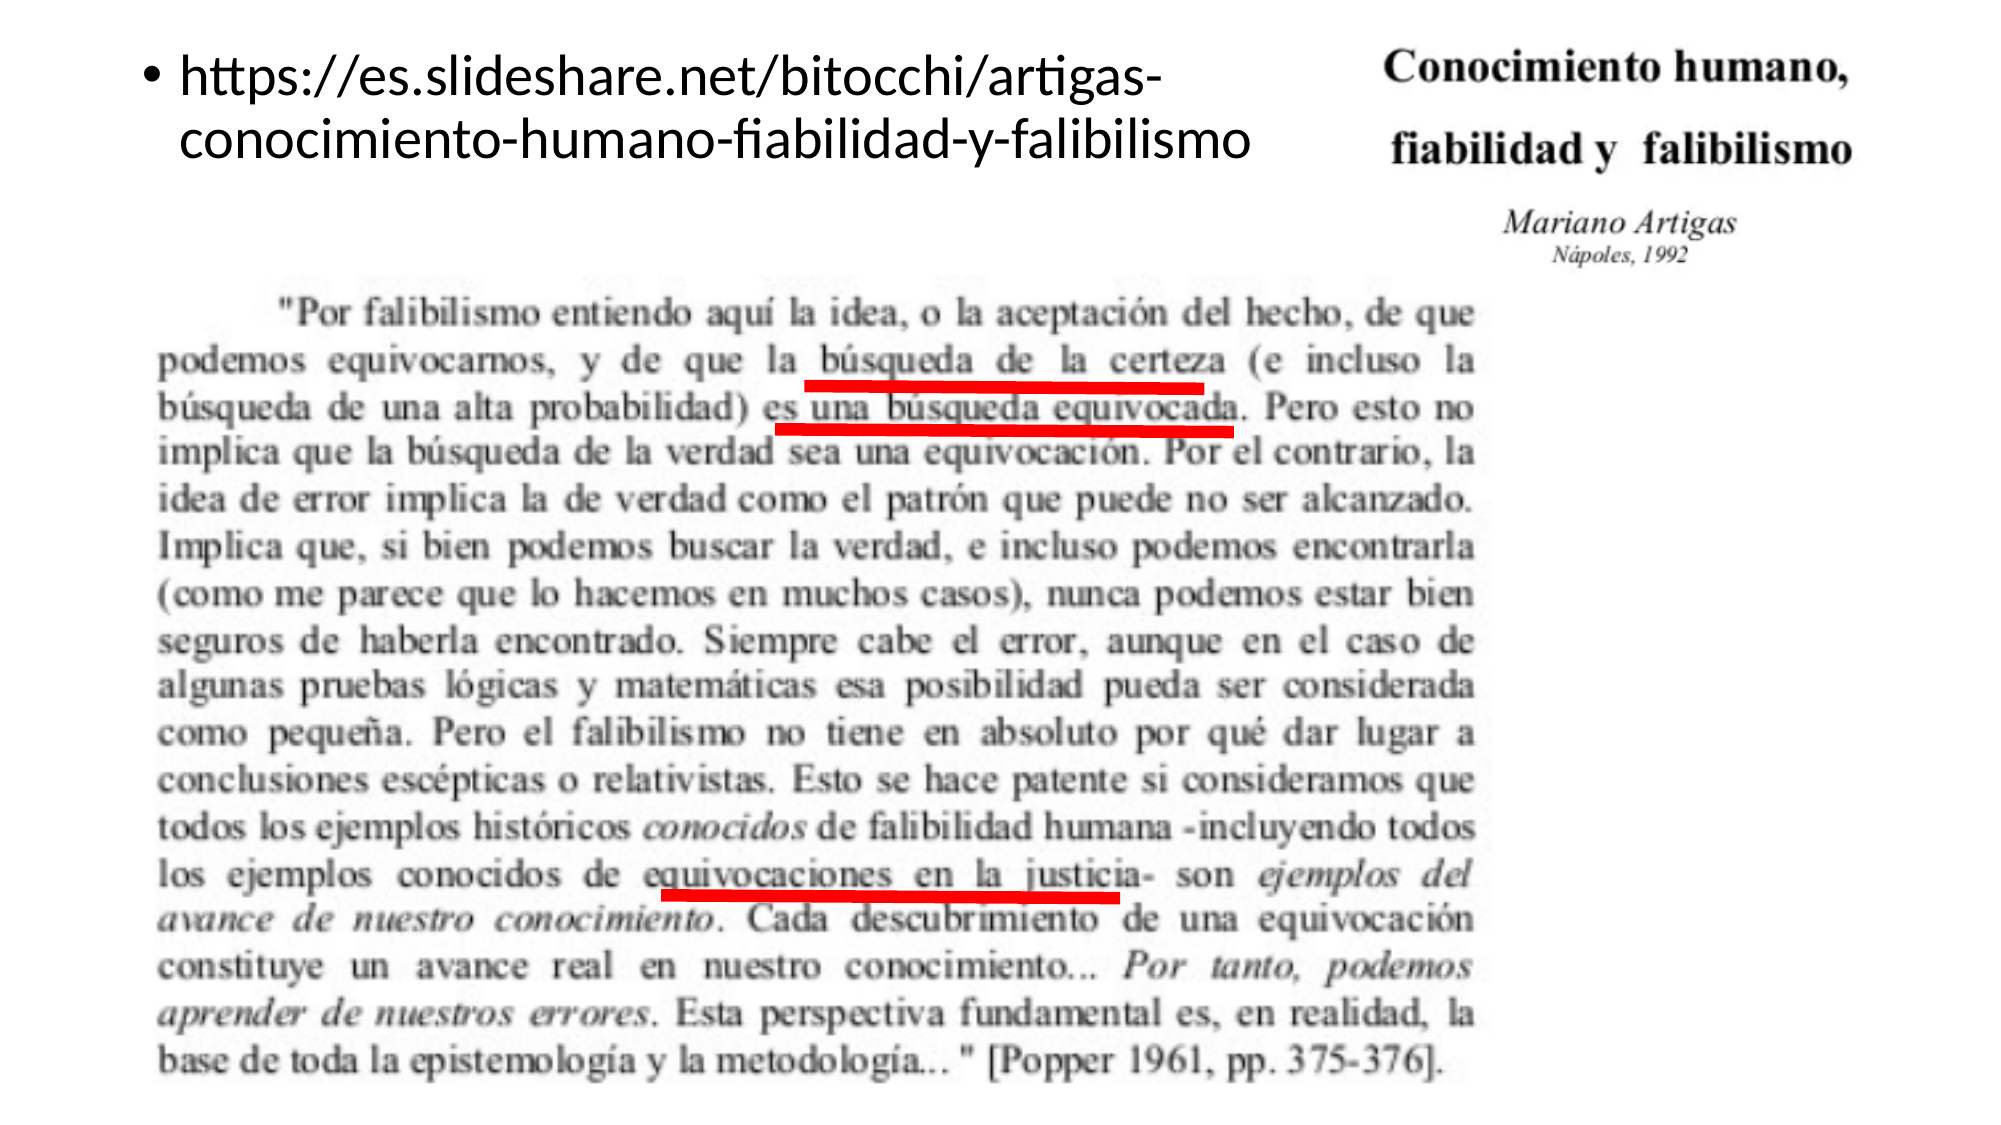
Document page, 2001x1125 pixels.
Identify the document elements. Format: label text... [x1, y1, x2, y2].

picture [126, 0, 1880, 1113]
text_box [661, 895, 1121, 899]
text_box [775, 429, 1234, 433]
list https://es.slideshare.net/bitocchi/artigas-conocimiento-humano-fiabilidad-y-falibilismo [126, 38, 1280, 206]
